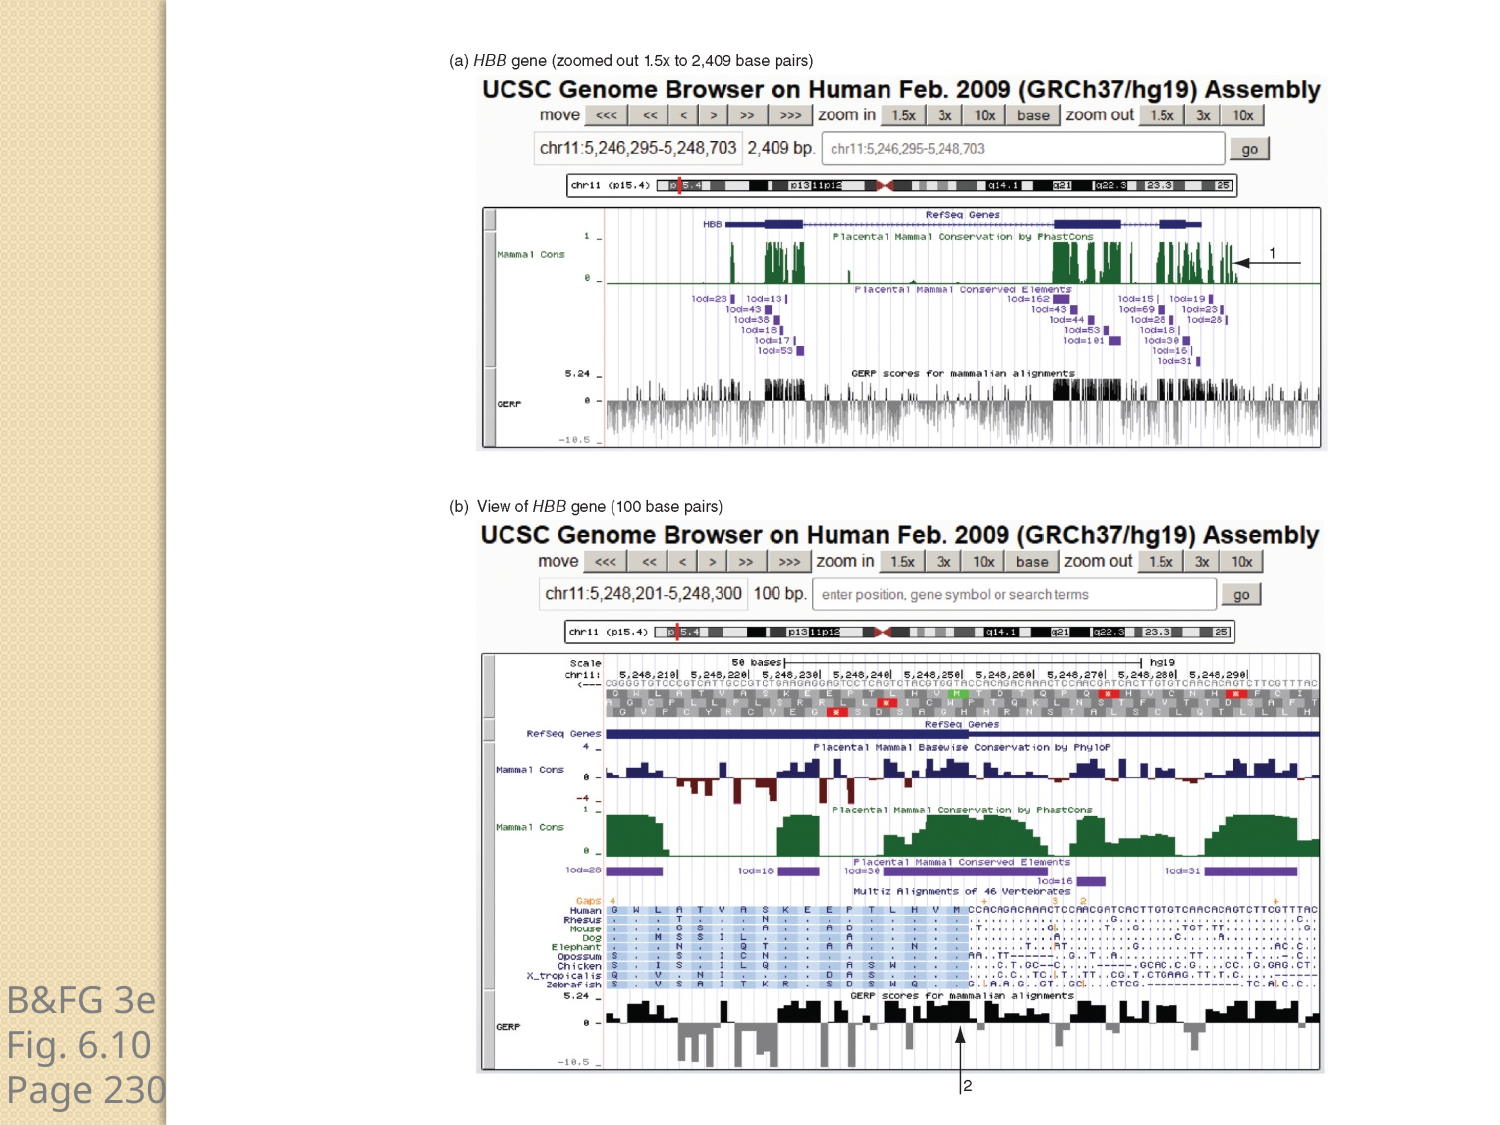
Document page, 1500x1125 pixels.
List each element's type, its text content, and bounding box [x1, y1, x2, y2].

text_box B&FG 3e Fig. 6.10 Page 230 [0, 968, 183, 1119]
picture [434, 54, 1338, 1099]
